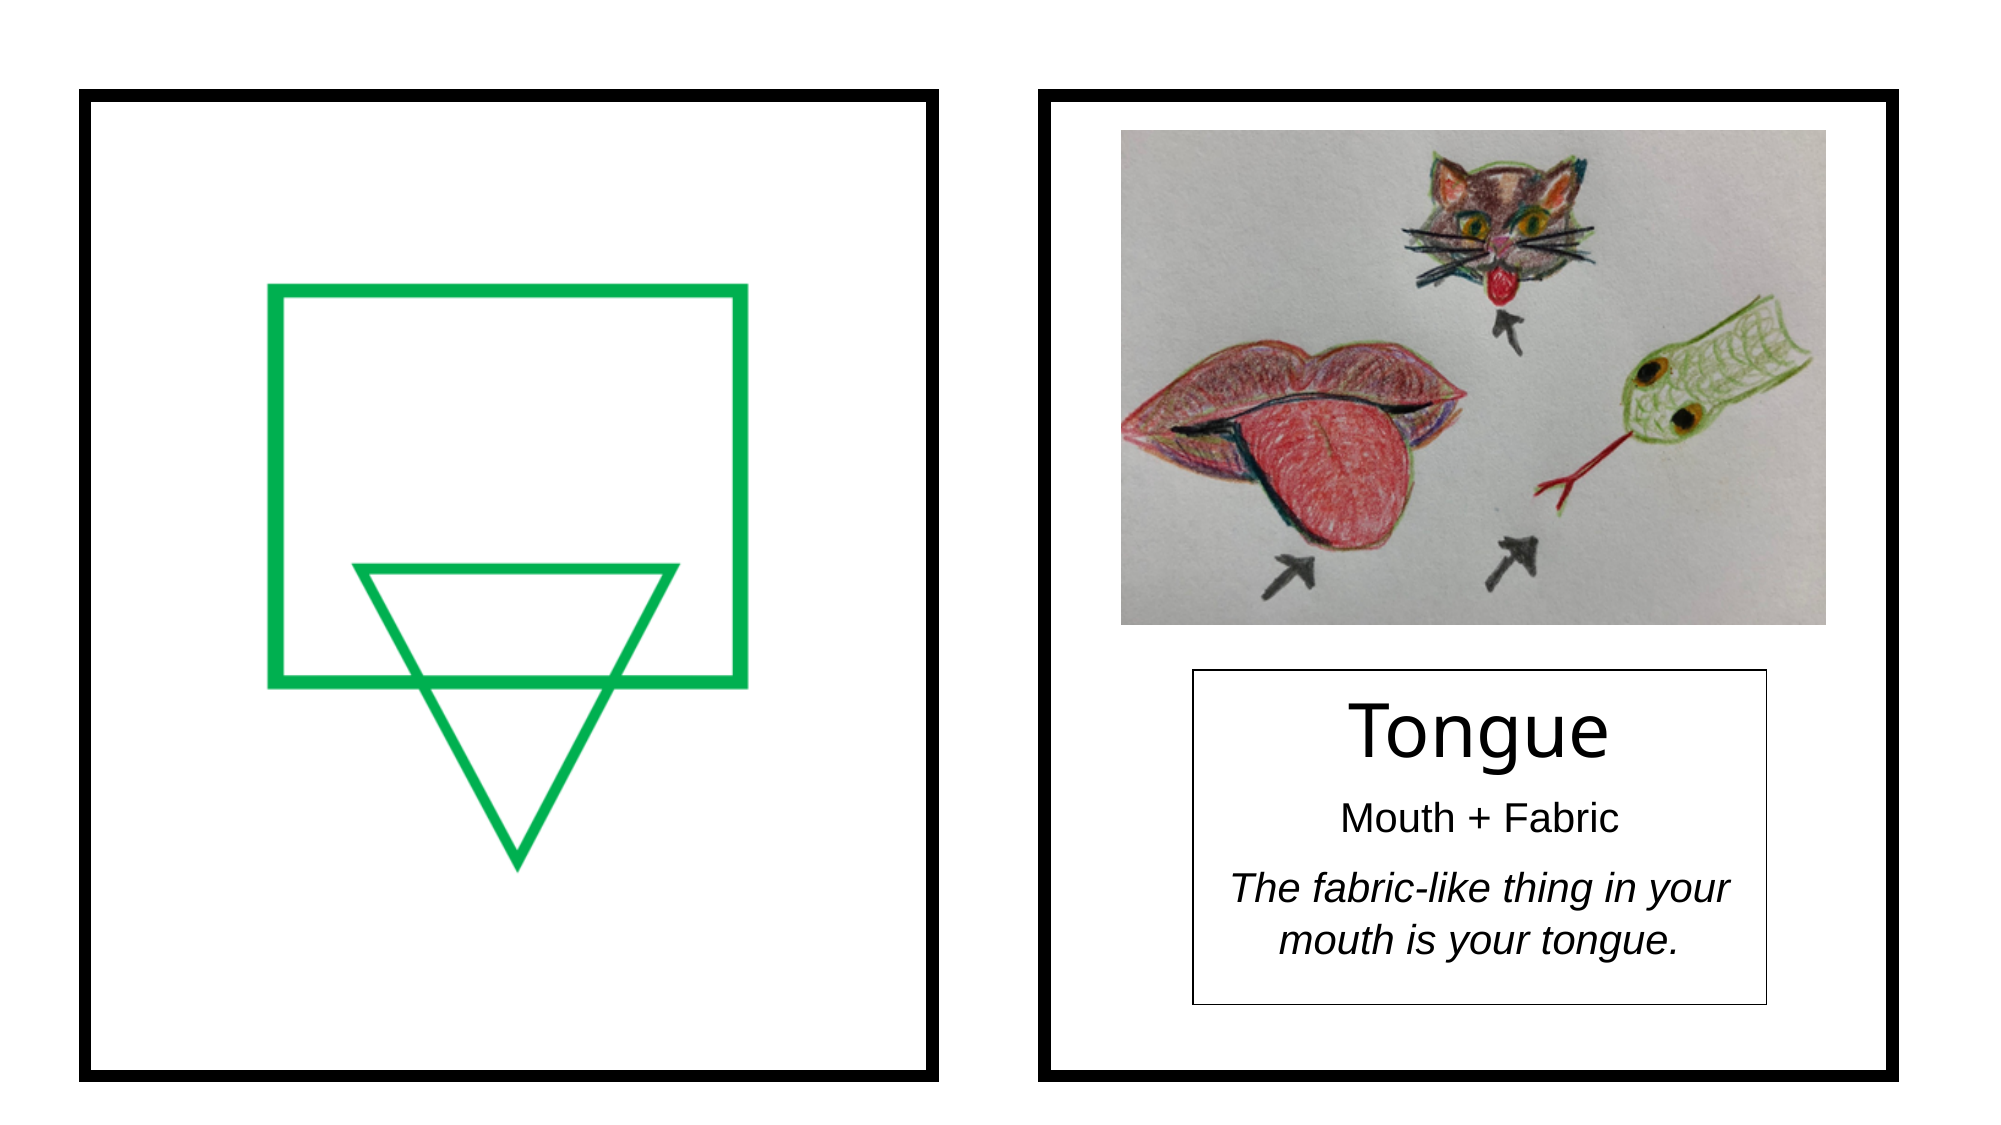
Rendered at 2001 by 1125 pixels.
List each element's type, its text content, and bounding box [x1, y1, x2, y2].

picture [253, 263, 777, 877]
text_box [84, 95, 934, 1077]
text_box Tongue Mouth + Fabric The fabric-like thing in your mouth is your tongue. [1192, 670, 1767, 1005]
text_box [1044, 95, 1893, 1077]
picture [1121, 130, 1826, 625]
